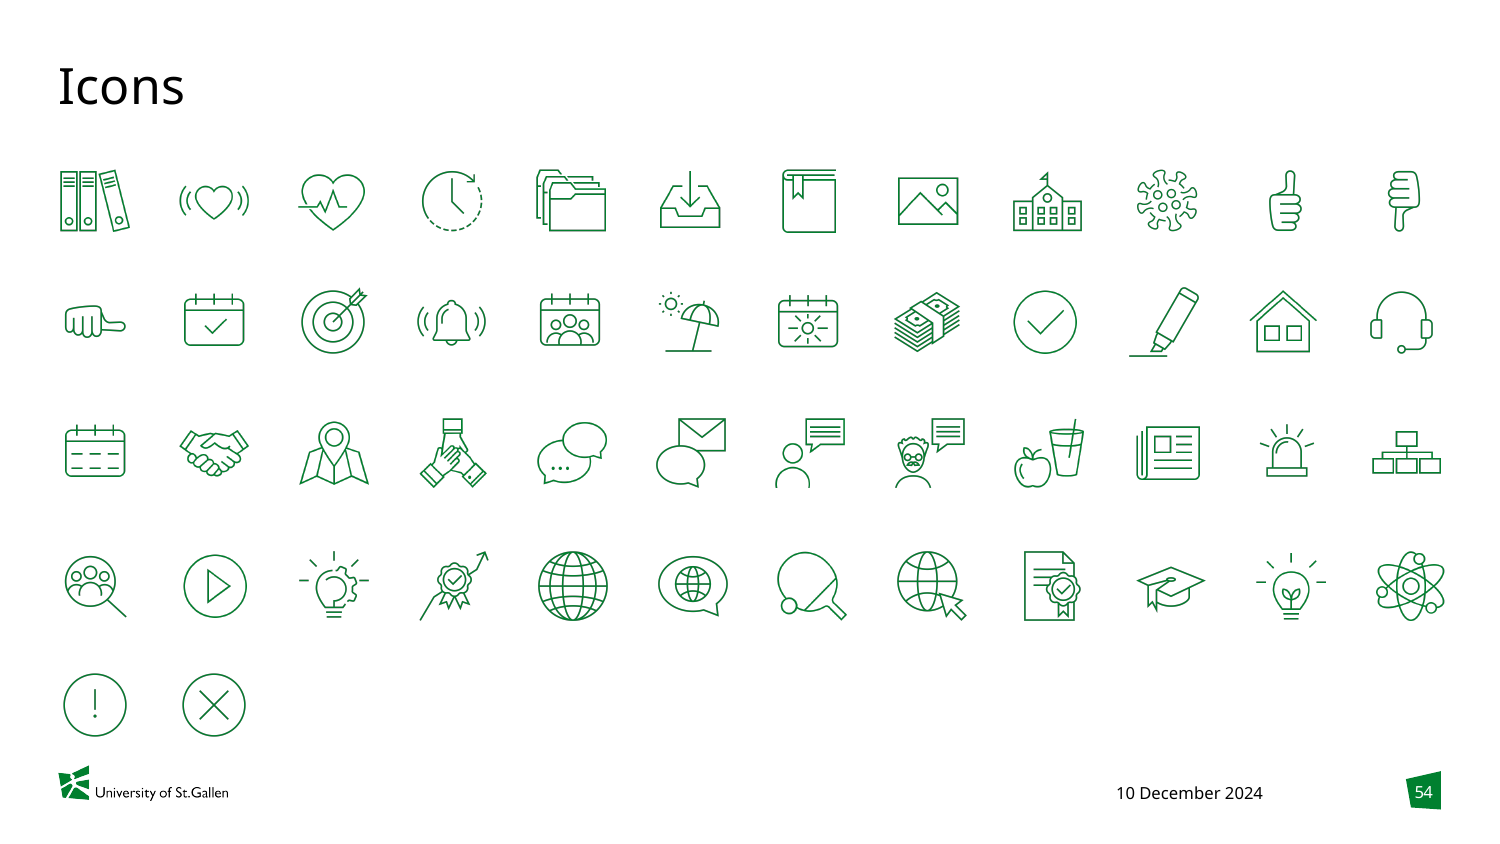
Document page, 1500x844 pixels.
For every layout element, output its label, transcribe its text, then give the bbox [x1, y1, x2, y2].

picture [296, 548, 372, 624]
picture [771, 163, 847, 239]
picture [1133, 548, 1209, 624]
picture [413, 284, 489, 360]
picture [532, 284, 608, 360]
picture [1011, 415, 1087, 491]
picture [176, 163, 252, 239]
title Icons [58, 61, 1442, 162]
picture [1372, 548, 1448, 624]
picture [1364, 284, 1439, 360]
picture [176, 667, 252, 743]
picture [57, 284, 133, 360]
picture [652, 163, 728, 239]
picture [655, 548, 731, 624]
picture [58, 765, 228, 801]
picture [892, 415, 968, 491]
picture [177, 548, 253, 624]
picture [57, 548, 133, 624]
picture [890, 163, 966, 239]
picture [1130, 415, 1206, 491]
picture [415, 415, 491, 491]
picture [774, 548, 850, 624]
slide_number 54 [1406, 782, 1442, 827]
picture [1247, 163, 1324, 239]
picture [296, 415, 372, 491]
picture [1252, 548, 1329, 624]
picture [1013, 548, 1089, 624]
picture [57, 415, 133, 491]
picture [1126, 284, 1202, 360]
picture [295, 163, 371, 239]
picture [414, 163, 490, 239]
picture [894, 548, 970, 624]
picture [176, 284, 252, 360]
picture [888, 284, 965, 360]
picture [535, 548, 611, 624]
picture [533, 163, 609, 239]
picture [1367, 163, 1442, 239]
picture [770, 284, 846, 360]
picture [653, 415, 729, 491]
picture [416, 548, 492, 624]
picture [176, 415, 252, 491]
picture [57, 163, 133, 239]
picture [1368, 415, 1444, 491]
picture [1249, 415, 1325, 491]
picture [651, 284, 727, 360]
picture [1245, 284, 1321, 360]
picture [57, 667, 133, 743]
picture [534, 415, 610, 491]
picture [295, 284, 371, 360]
picture [772, 415, 848, 491]
picture [1009, 163, 1085, 239]
picture [1128, 163, 1205, 239]
picture [1007, 284, 1083, 360]
